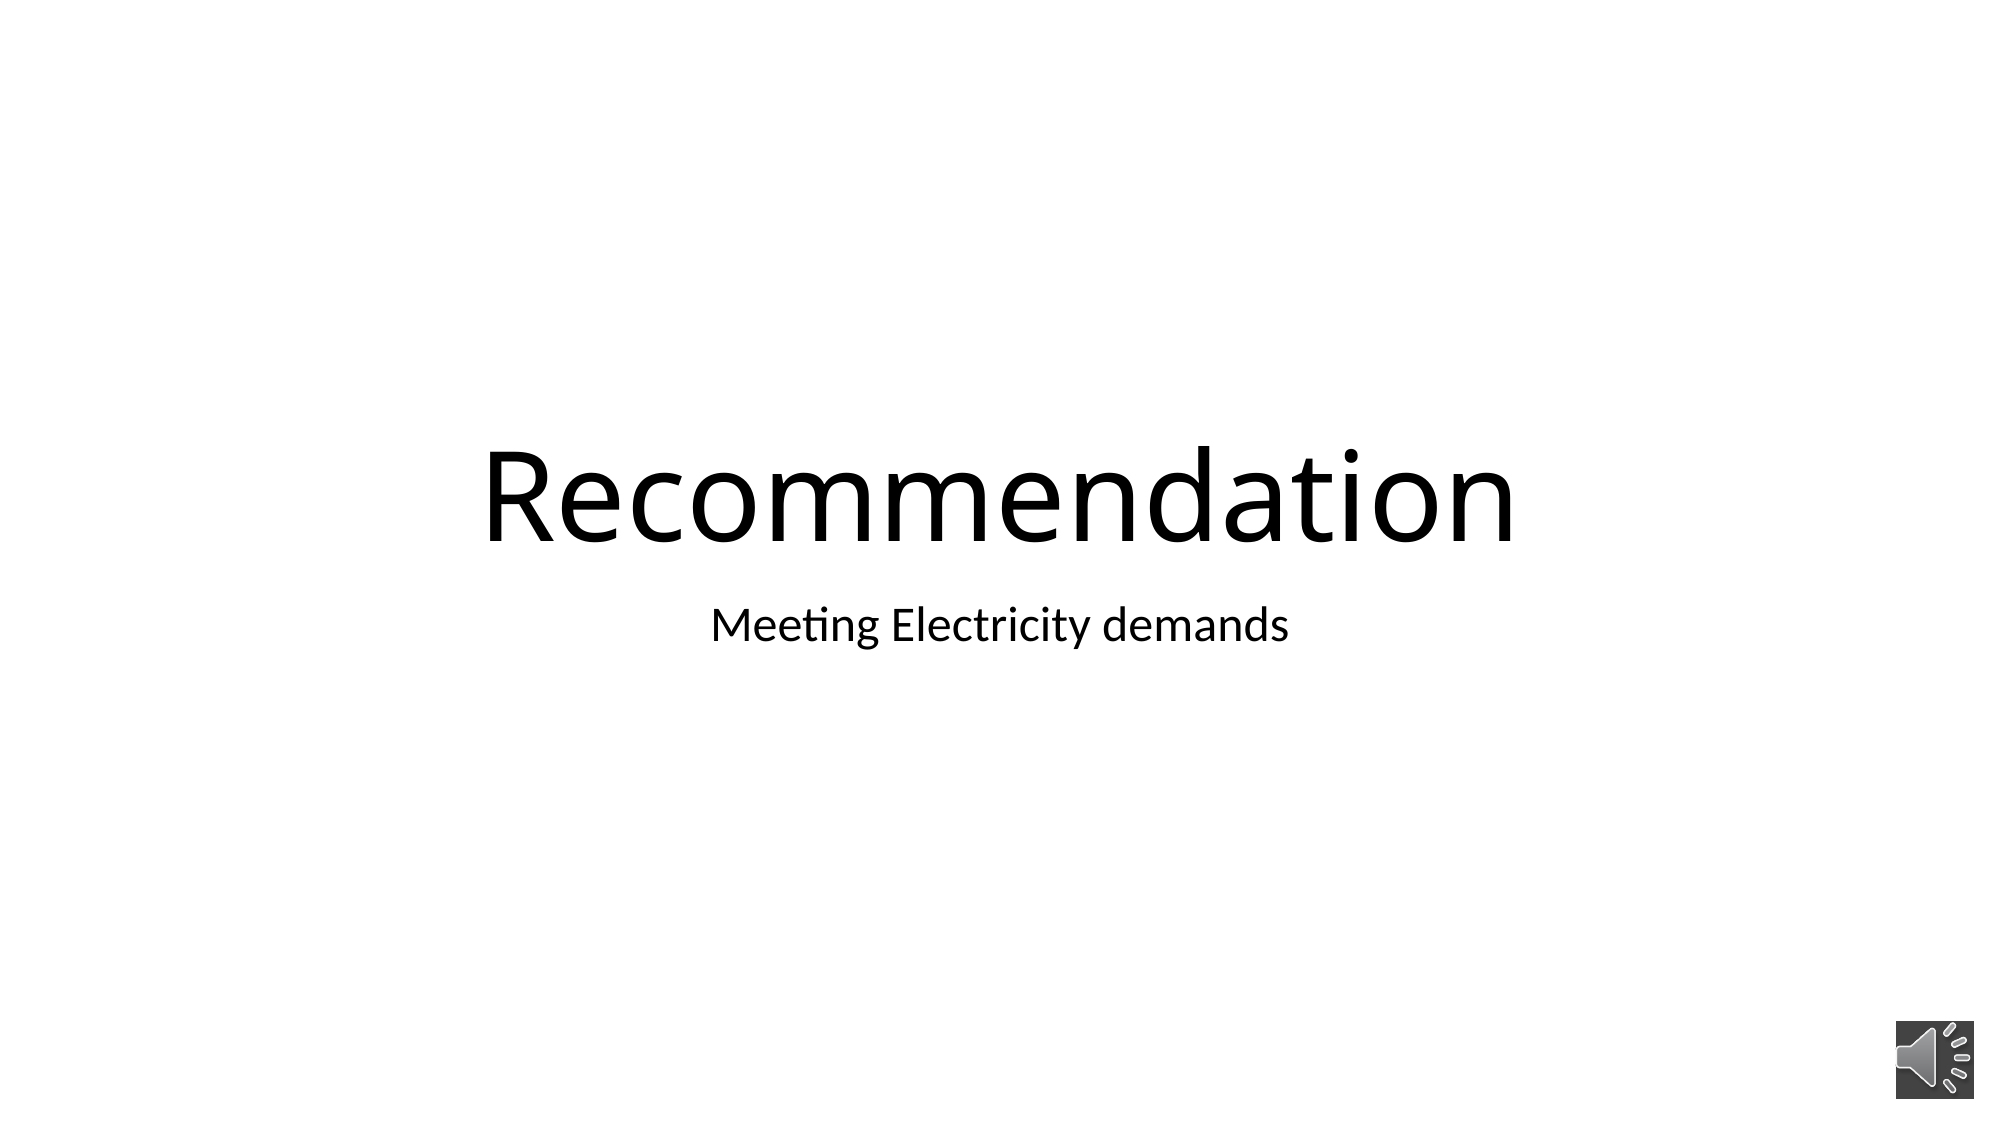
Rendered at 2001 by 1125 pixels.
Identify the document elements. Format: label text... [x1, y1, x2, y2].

picture [1894, 1019, 1975, 1100]
subtitle Meeting Electricity demands [249, 590, 1750, 863]
title Recommendation [249, 184, 1750, 576]
